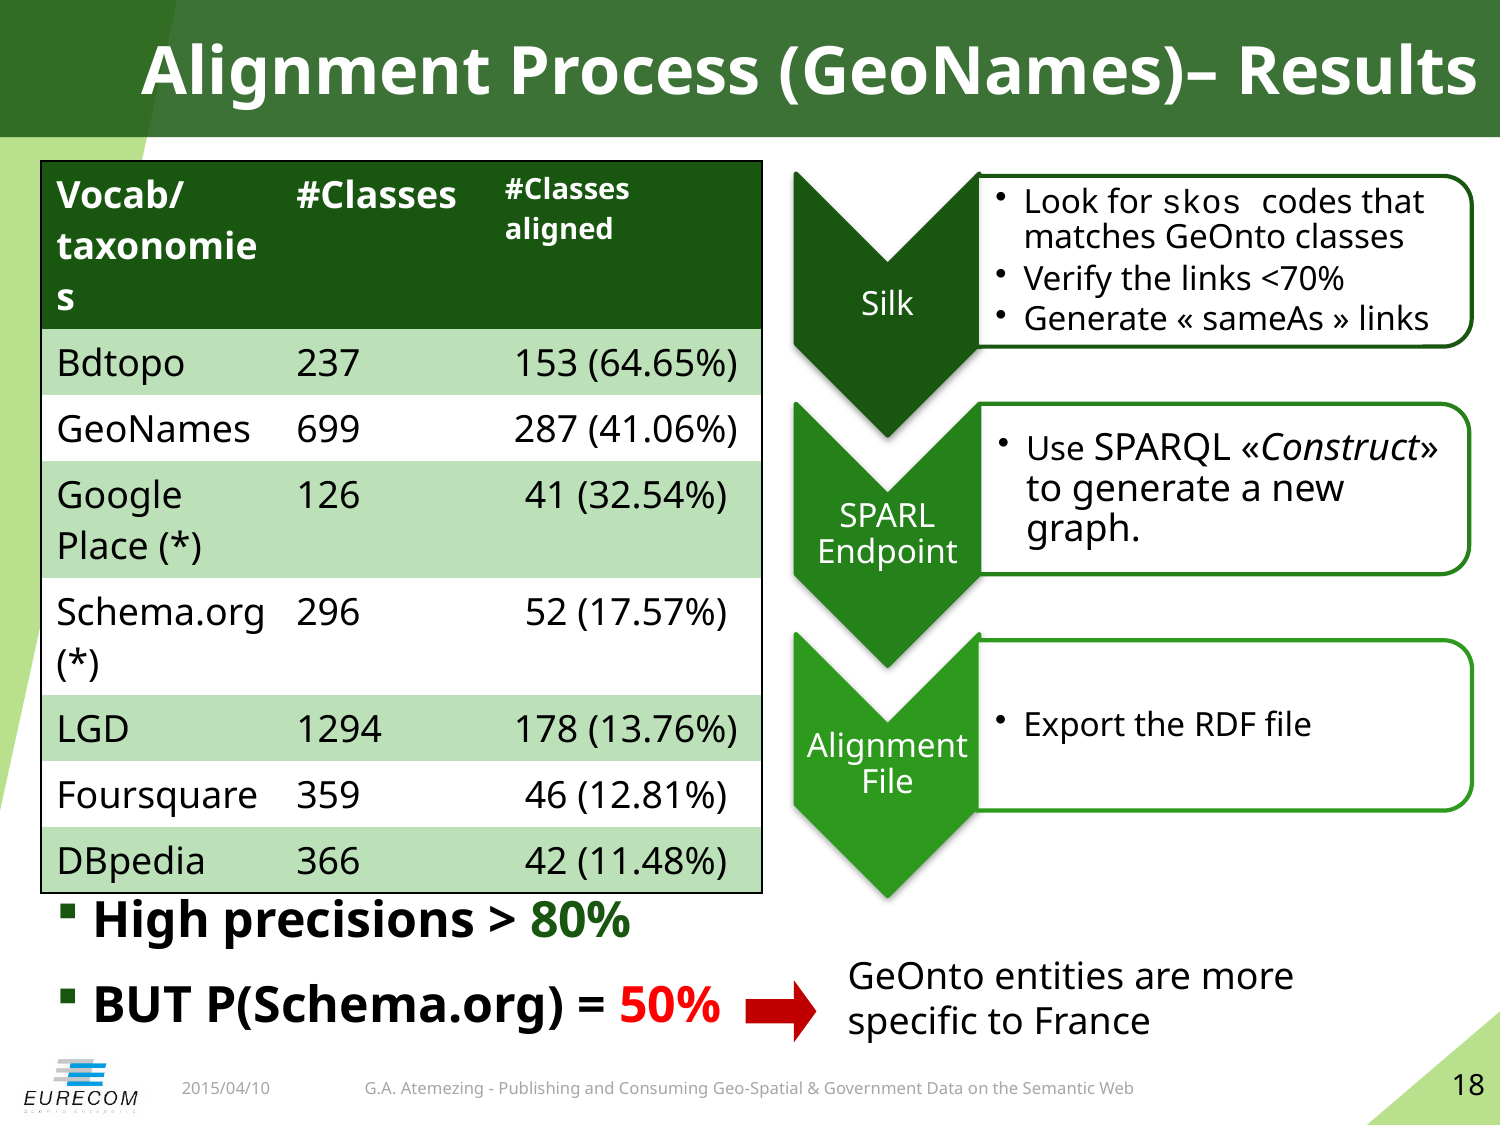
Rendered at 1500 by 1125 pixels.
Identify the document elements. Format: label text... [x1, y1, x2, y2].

table_cell 41 (32.54%) [490, 461, 761, 578]
table_header Vocab/taxonomies [42, 162, 281, 329]
table_cell Schema.org (*) [42, 578, 281, 695]
table_cell 359 [281, 761, 490, 827]
table_cell 153 (64.65%) [490, 329, 761, 395]
text_box GeOnto entities are more specific to France [832, 944, 1365, 1049]
text_box [1445, 1011, 1500, 1058]
text_box [745, 980, 817, 1043]
footer G.A. Atemezing - Publishing and Consuming Geo-Spatial & Government Data on the Semantic Web [0, 1070, 1382, 1125]
table_cell DBpedia [42, 827, 281, 892]
table_cell Foursquare [42, 761, 281, 827]
table_cell Google Place (*) [42, 461, 281, 578]
title Alignment Process (GeoNames)– Results [0, 0, 1500, 138]
table_header #Classes [281, 162, 490, 329]
table_cell GeoNames [42, 395, 281, 461]
table_cell 178 (13.76%) [490, 695, 761, 761]
table_cell 126 [281, 461, 490, 578]
list High precisions > 80% BUT P(Schema.org) = 50% [40, 894, 763, 1024]
text_box 2015/04/10 [139, 1070, 147, 1120]
slide_number 18 [1382, 1058, 1500, 1125]
table_cell 46 (12.81%) [490, 761, 761, 827]
table_cell 237 [281, 329, 490, 395]
table_cell 699 [281, 395, 490, 461]
table_header #Classes aligned [490, 162, 761, 329]
text_box 2015/04/10 [167, 1070, 345, 1103]
table_cell 296 [281, 578, 490, 695]
table_cell 1294 [281, 695, 490, 761]
table_cell LGD [42, 695, 281, 761]
table_cell 52 (17.57%) [490, 578, 761, 695]
picture [23, 1057, 138, 1116]
text_box [0, 138, 147, 811]
table_cell 366 [281, 827, 490, 892]
table_cell 287 (41.06%) [490, 395, 761, 461]
table_cell Bdtopo [42, 329, 281, 395]
table_cell 42 (11.48%) [490, 827, 761, 892]
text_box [796, 172, 1471, 897]
